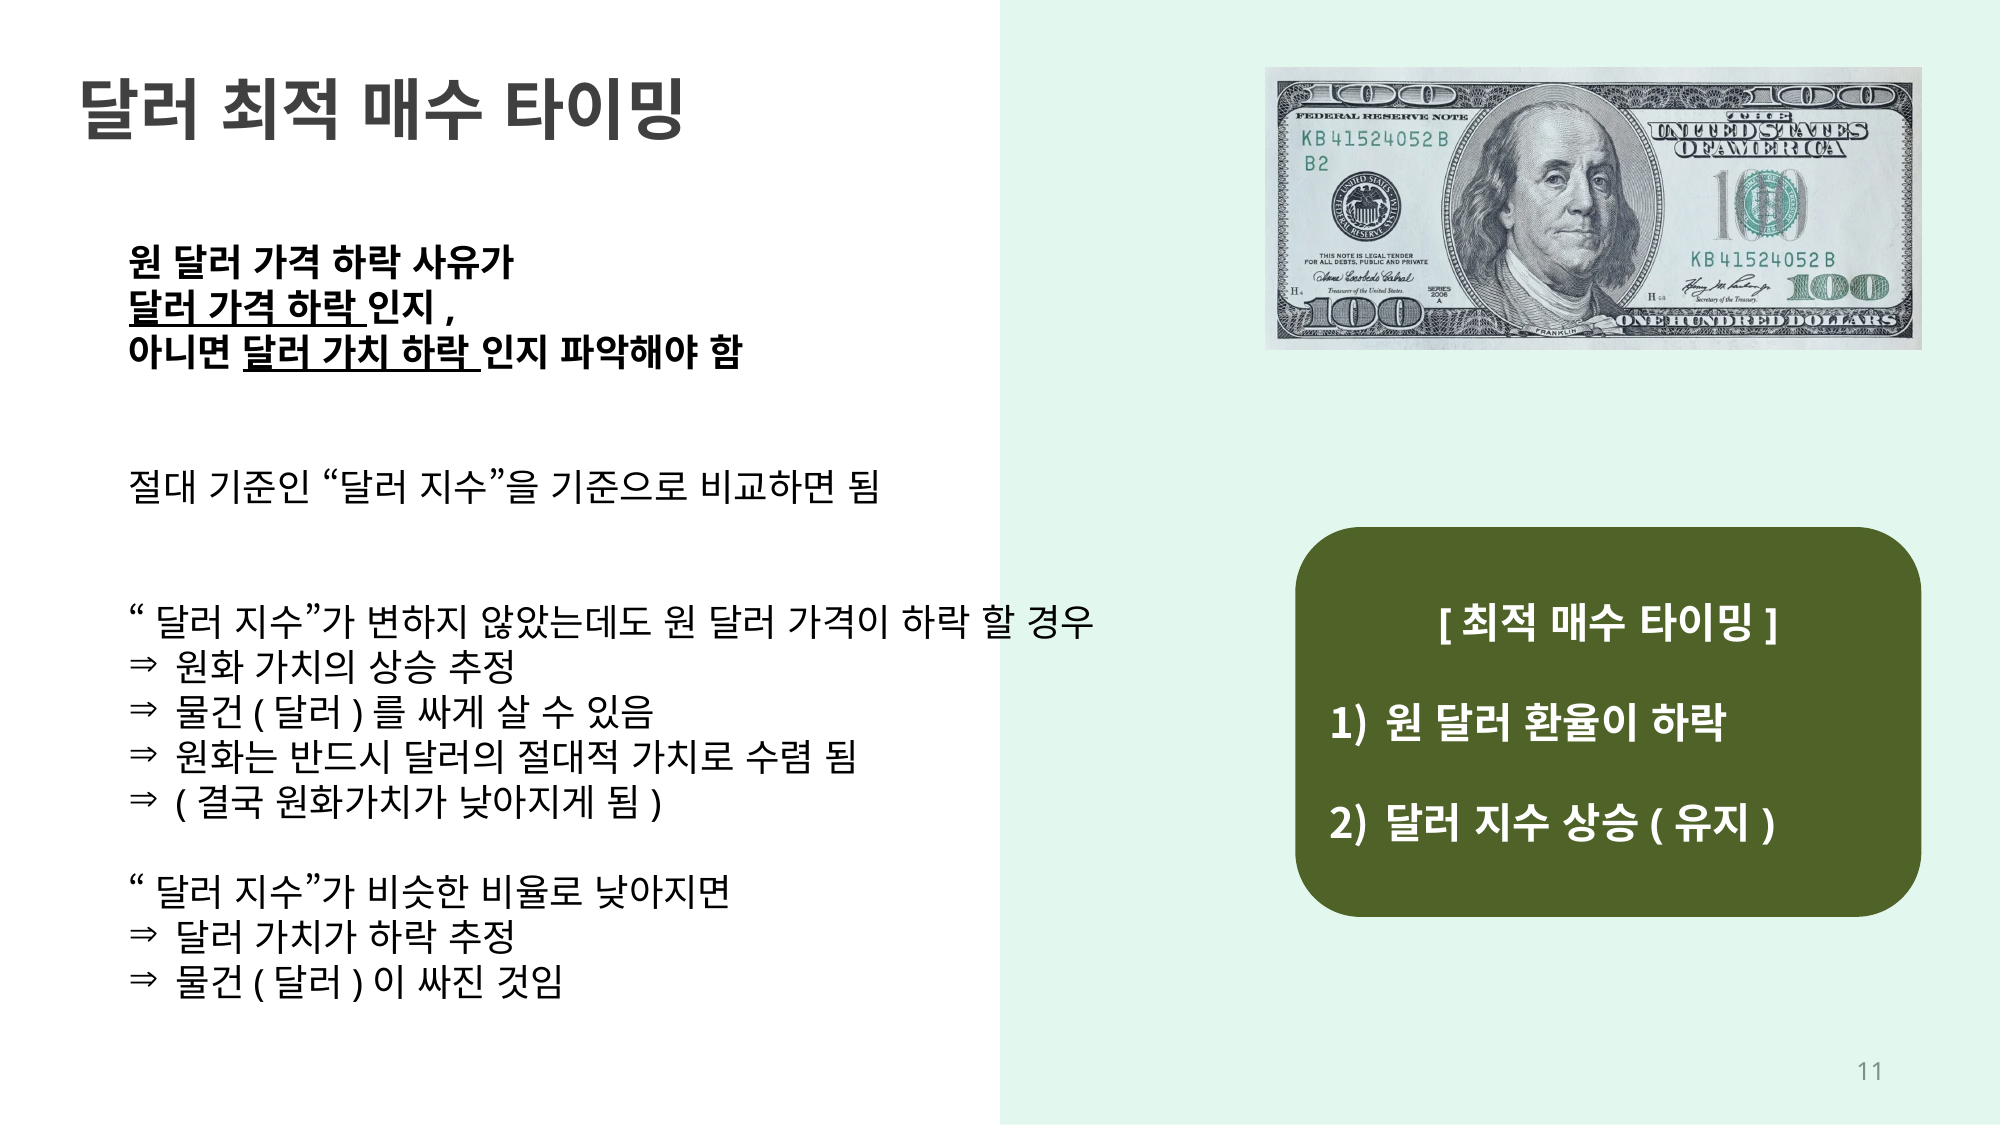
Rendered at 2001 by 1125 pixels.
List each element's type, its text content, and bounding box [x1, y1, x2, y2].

text_box 원 달러 가격 하락 사유가 달러 가격 하락 인지, 아니면 달러 가치 하락 인지 파악해야 함 절대 기준인 “달러 지수”을 기준으로 비교하면 됨 “달러 지수”가 변하지 않았는데도 원 달러 가격이 하락 할 경우 원화 가치의 상승 추정 물건(달러)를 싸게 살 수 있음 원화는 반드시 달러의 절대적 가치로 수렴 됨 (결국 원화가치가 낮아지게 됨) “달러 지수”가 비슷한 비율로 낮아지면 달러 가치가 하락 추정 물건(달러)이 싸진 것임 [114, 231, 1237, 1012]
text_box 달러 최적 매수 타이밍 [78, 68, 1076, 149]
picture [1265, 67, 1922, 350]
text_box [최적 매수 타이밍] 원 달러 환율이 하락 달러 지수 상승(유지) [1293, 524, 1924, 919]
slide_number 10 [1433, 1042, 1900, 1103]
